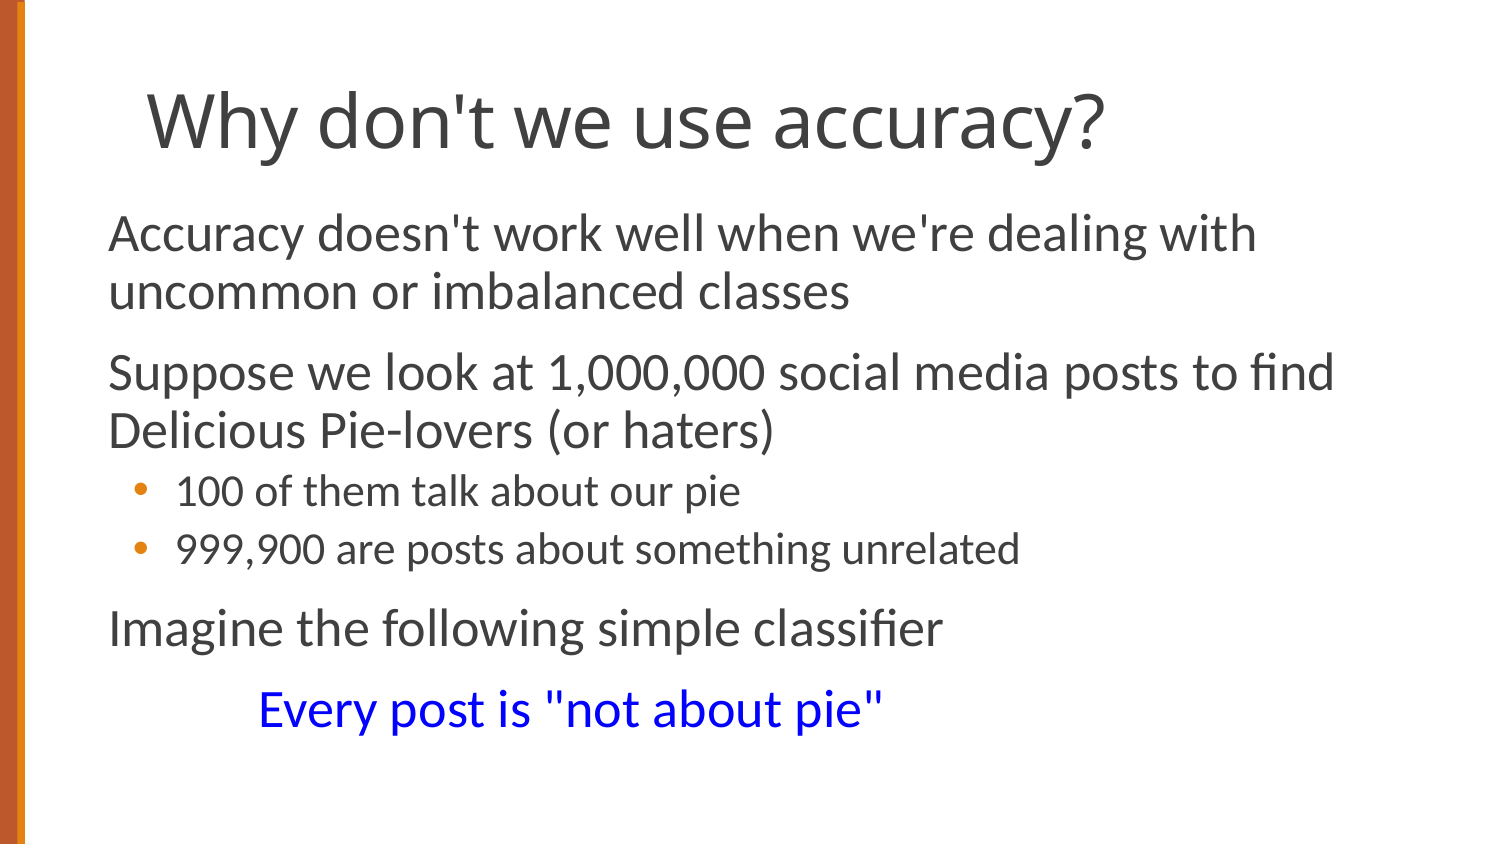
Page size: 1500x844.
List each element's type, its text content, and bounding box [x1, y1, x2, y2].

list Accuracy doesn't work well when we're dealing with uncommon or imbalanced classes Suppose we look at 1,000,000 social media posts to find Delicious Pie-lovers (or haters) 100 of them talk about our pie 999,900 are posts about something unrelated Imagine the following simple classifier Every post is "not about pie" [108, 196, 1461, 756]
title Why don't we use accuracy? [131, 59, 1438, 171]
